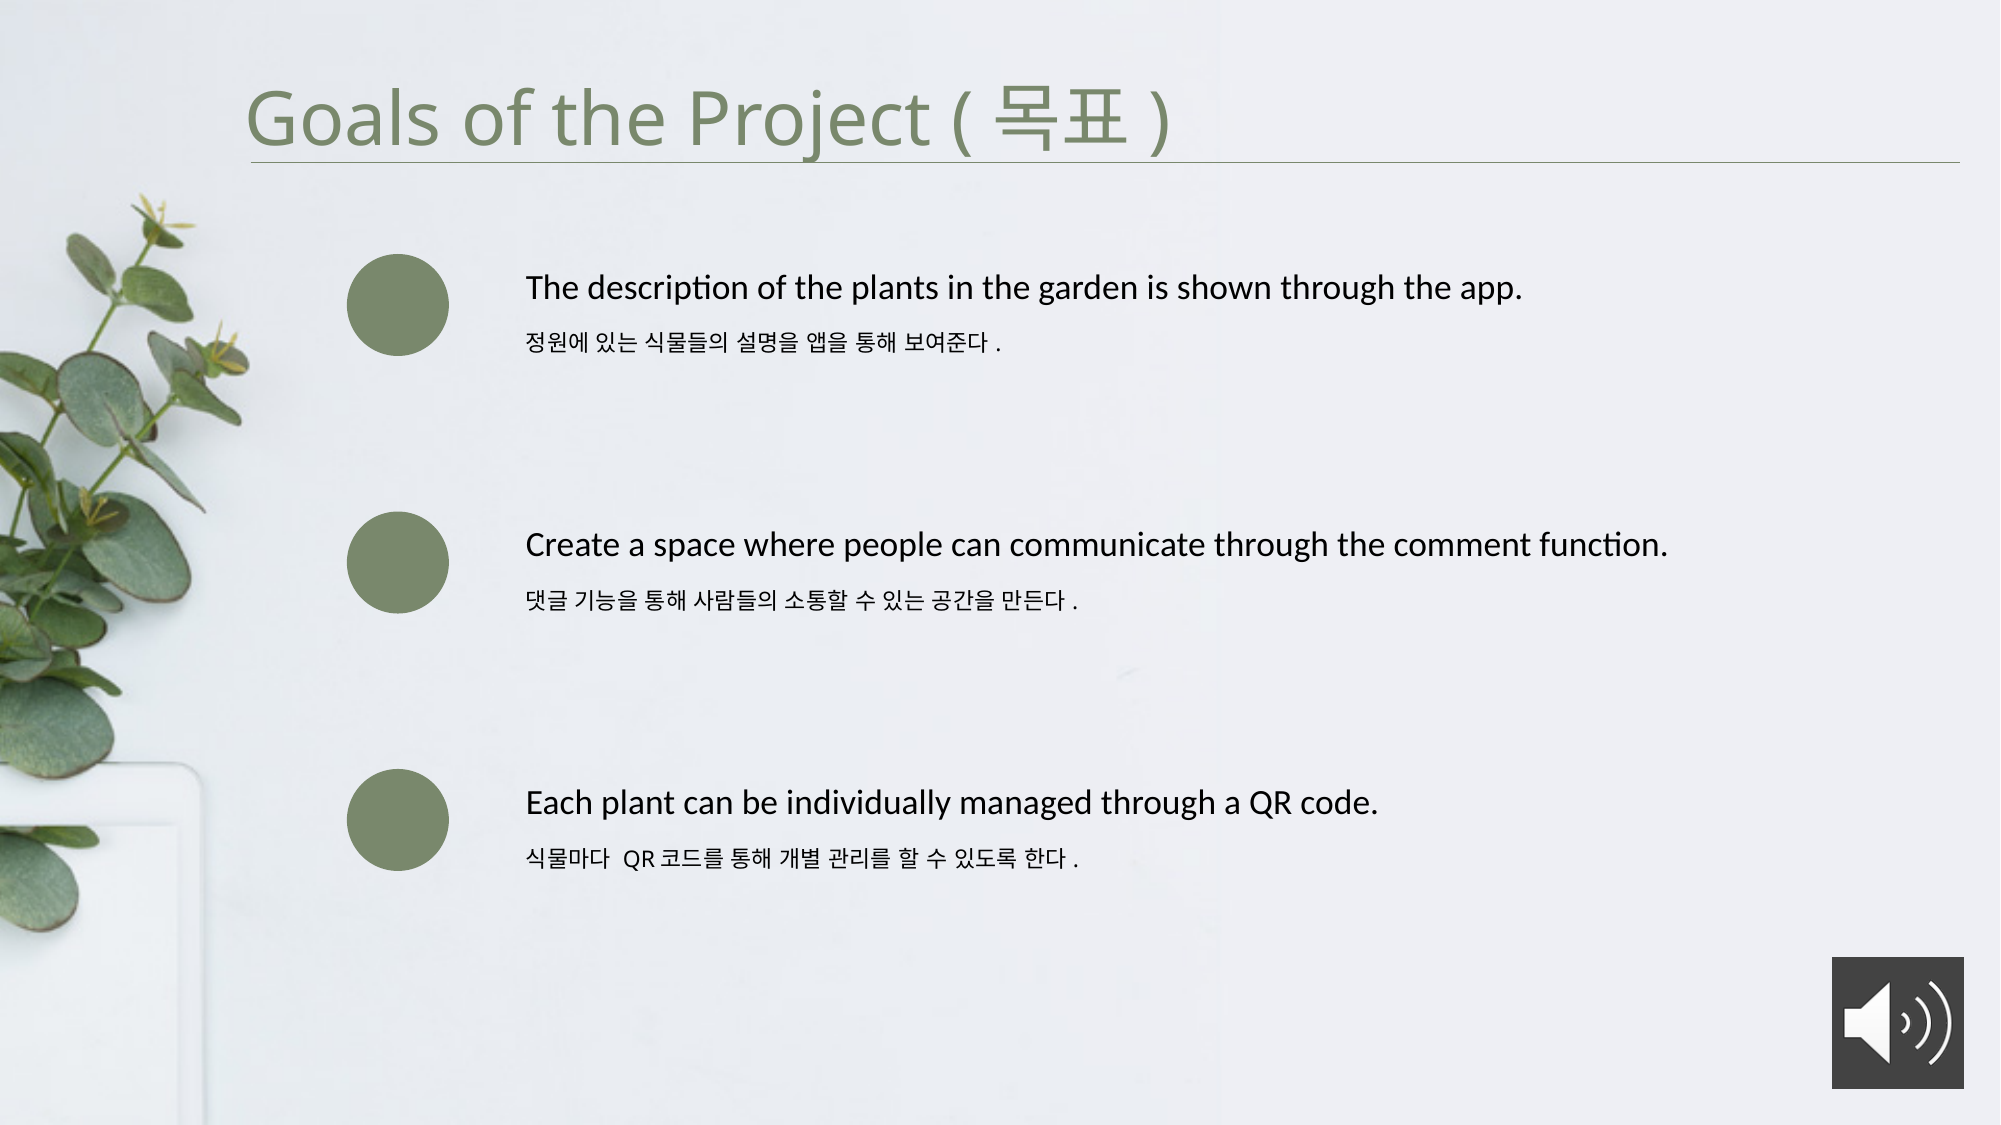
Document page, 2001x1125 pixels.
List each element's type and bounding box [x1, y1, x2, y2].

text_box [345, 252, 450, 358]
text_box [229, 44, 1445, 212]
text_box [511, 506, 1839, 618]
text_box [511, 249, 1762, 359]
text_box [345, 510, 450, 615]
text_box [345, 767, 450, 872]
text_box [511, 764, 1839, 875]
picture [0, 0, 2001, 1125]
